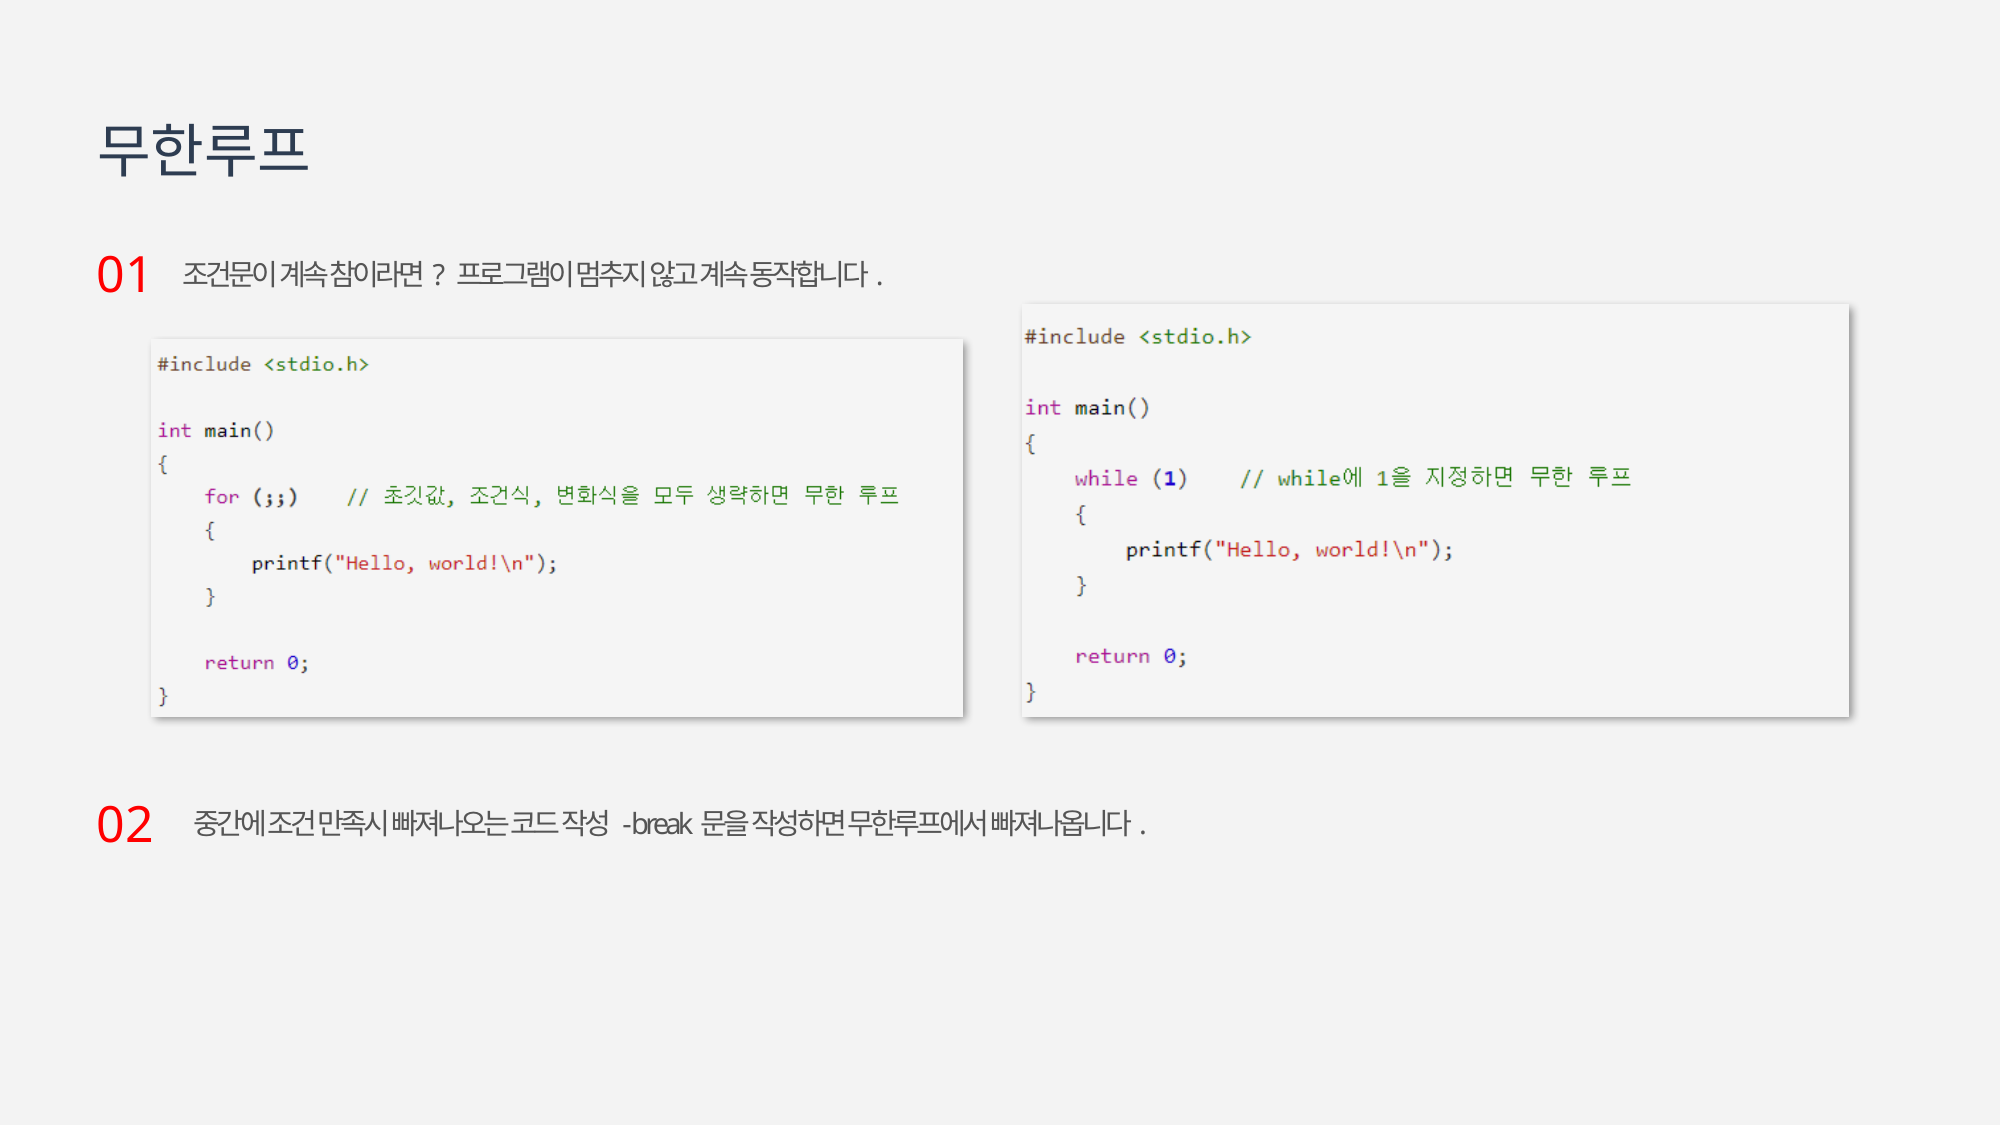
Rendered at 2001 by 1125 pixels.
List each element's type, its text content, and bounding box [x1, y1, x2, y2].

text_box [99, 234, 1239, 311]
picture [151, 339, 963, 717]
picture [1022, 304, 1849, 717]
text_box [99, 783, 1239, 860]
text_box 무한루프 [82, 107, 770, 192]
